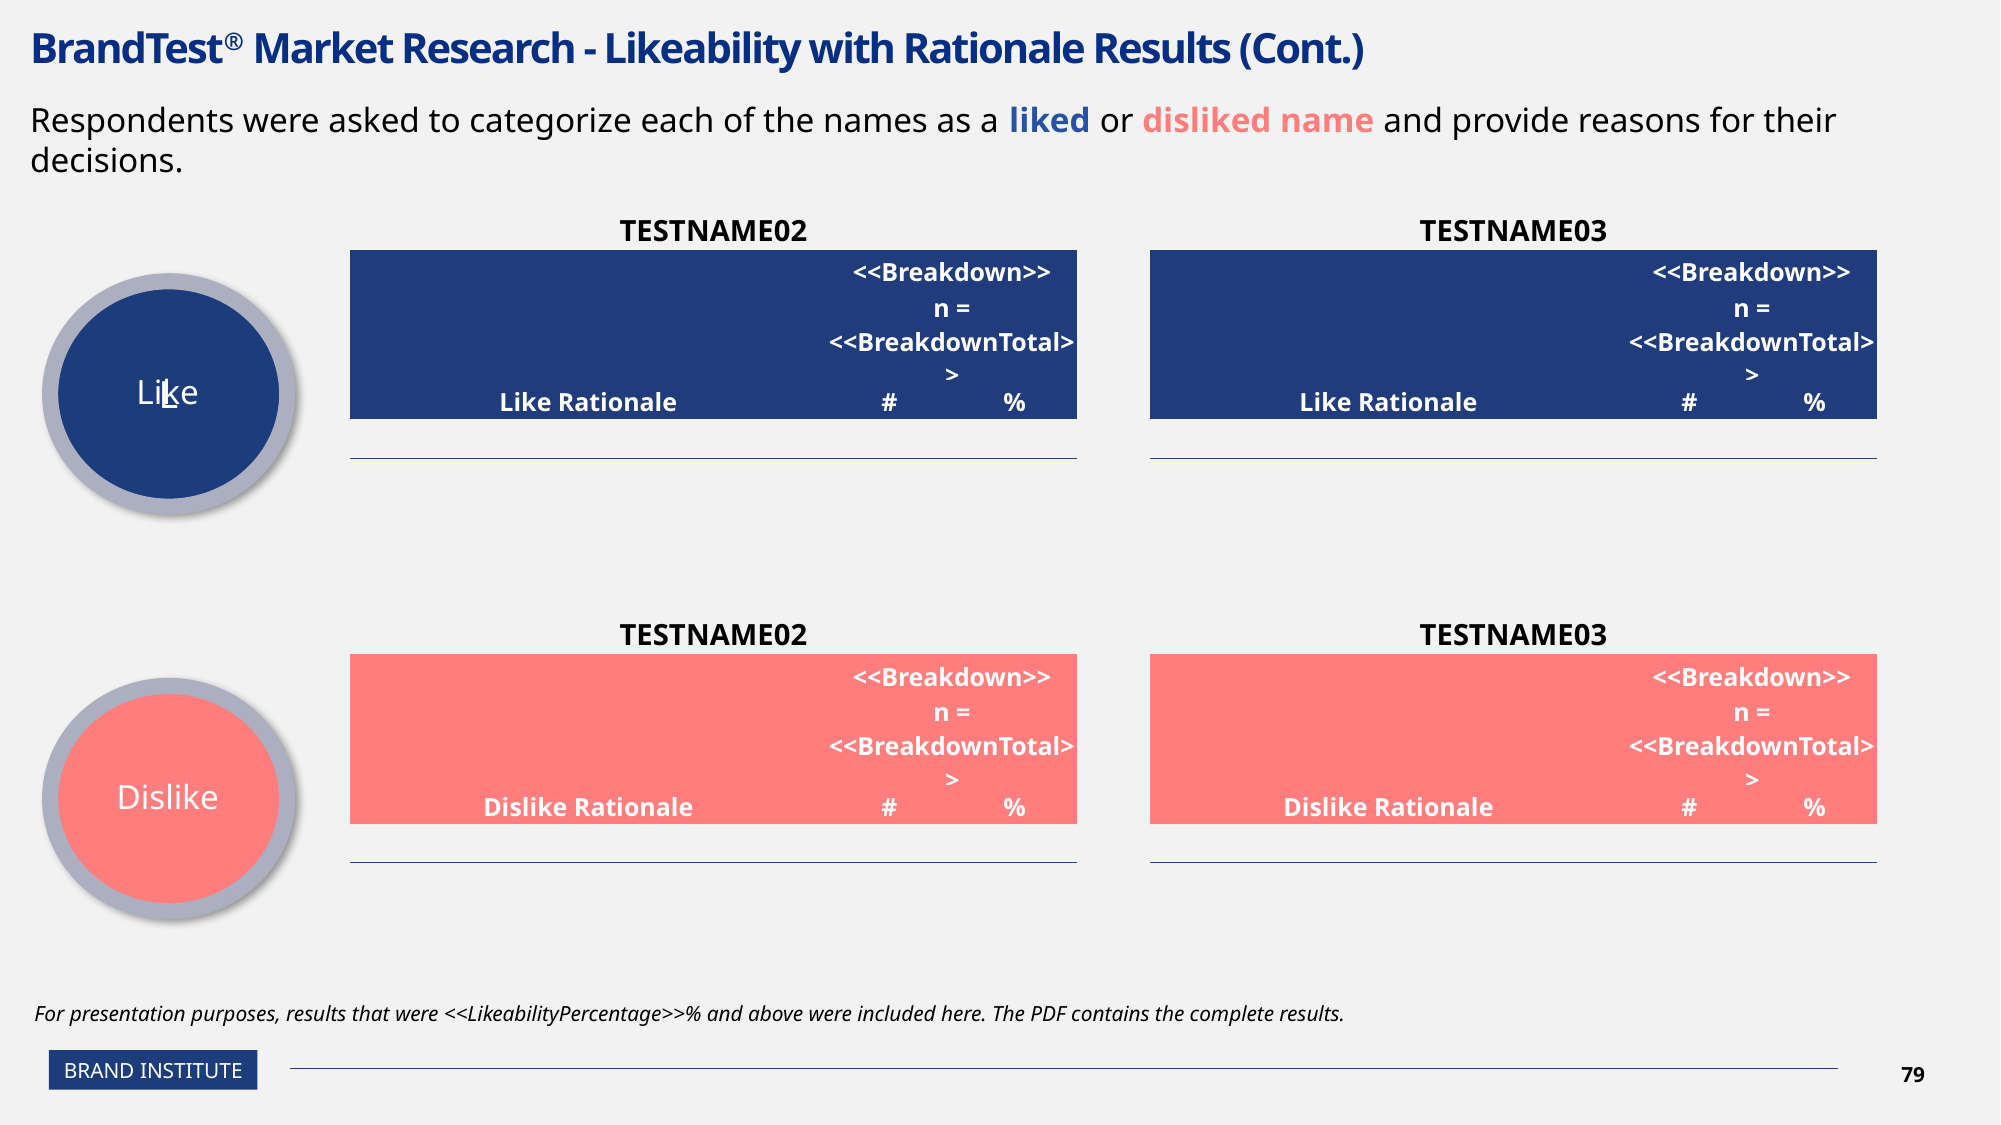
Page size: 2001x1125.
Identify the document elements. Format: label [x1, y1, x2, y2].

table_header [350, 204, 1077, 250]
table_header [350, 609, 1077, 654]
table_cell [1150, 654, 1877, 862]
text_box [50, 281, 288, 507]
table_header [1150, 609, 1877, 654]
table_header [1150, 204, 1877, 250]
list [30, 99, 1954, 181]
title [30, 0, 1954, 73]
text_box [19, 993, 1759, 1033]
table_cell [350, 654, 1077, 862]
text_box [50, 685, 288, 912]
table_cell [350, 250, 1077, 458]
table_cell [1150, 250, 1877, 458]
